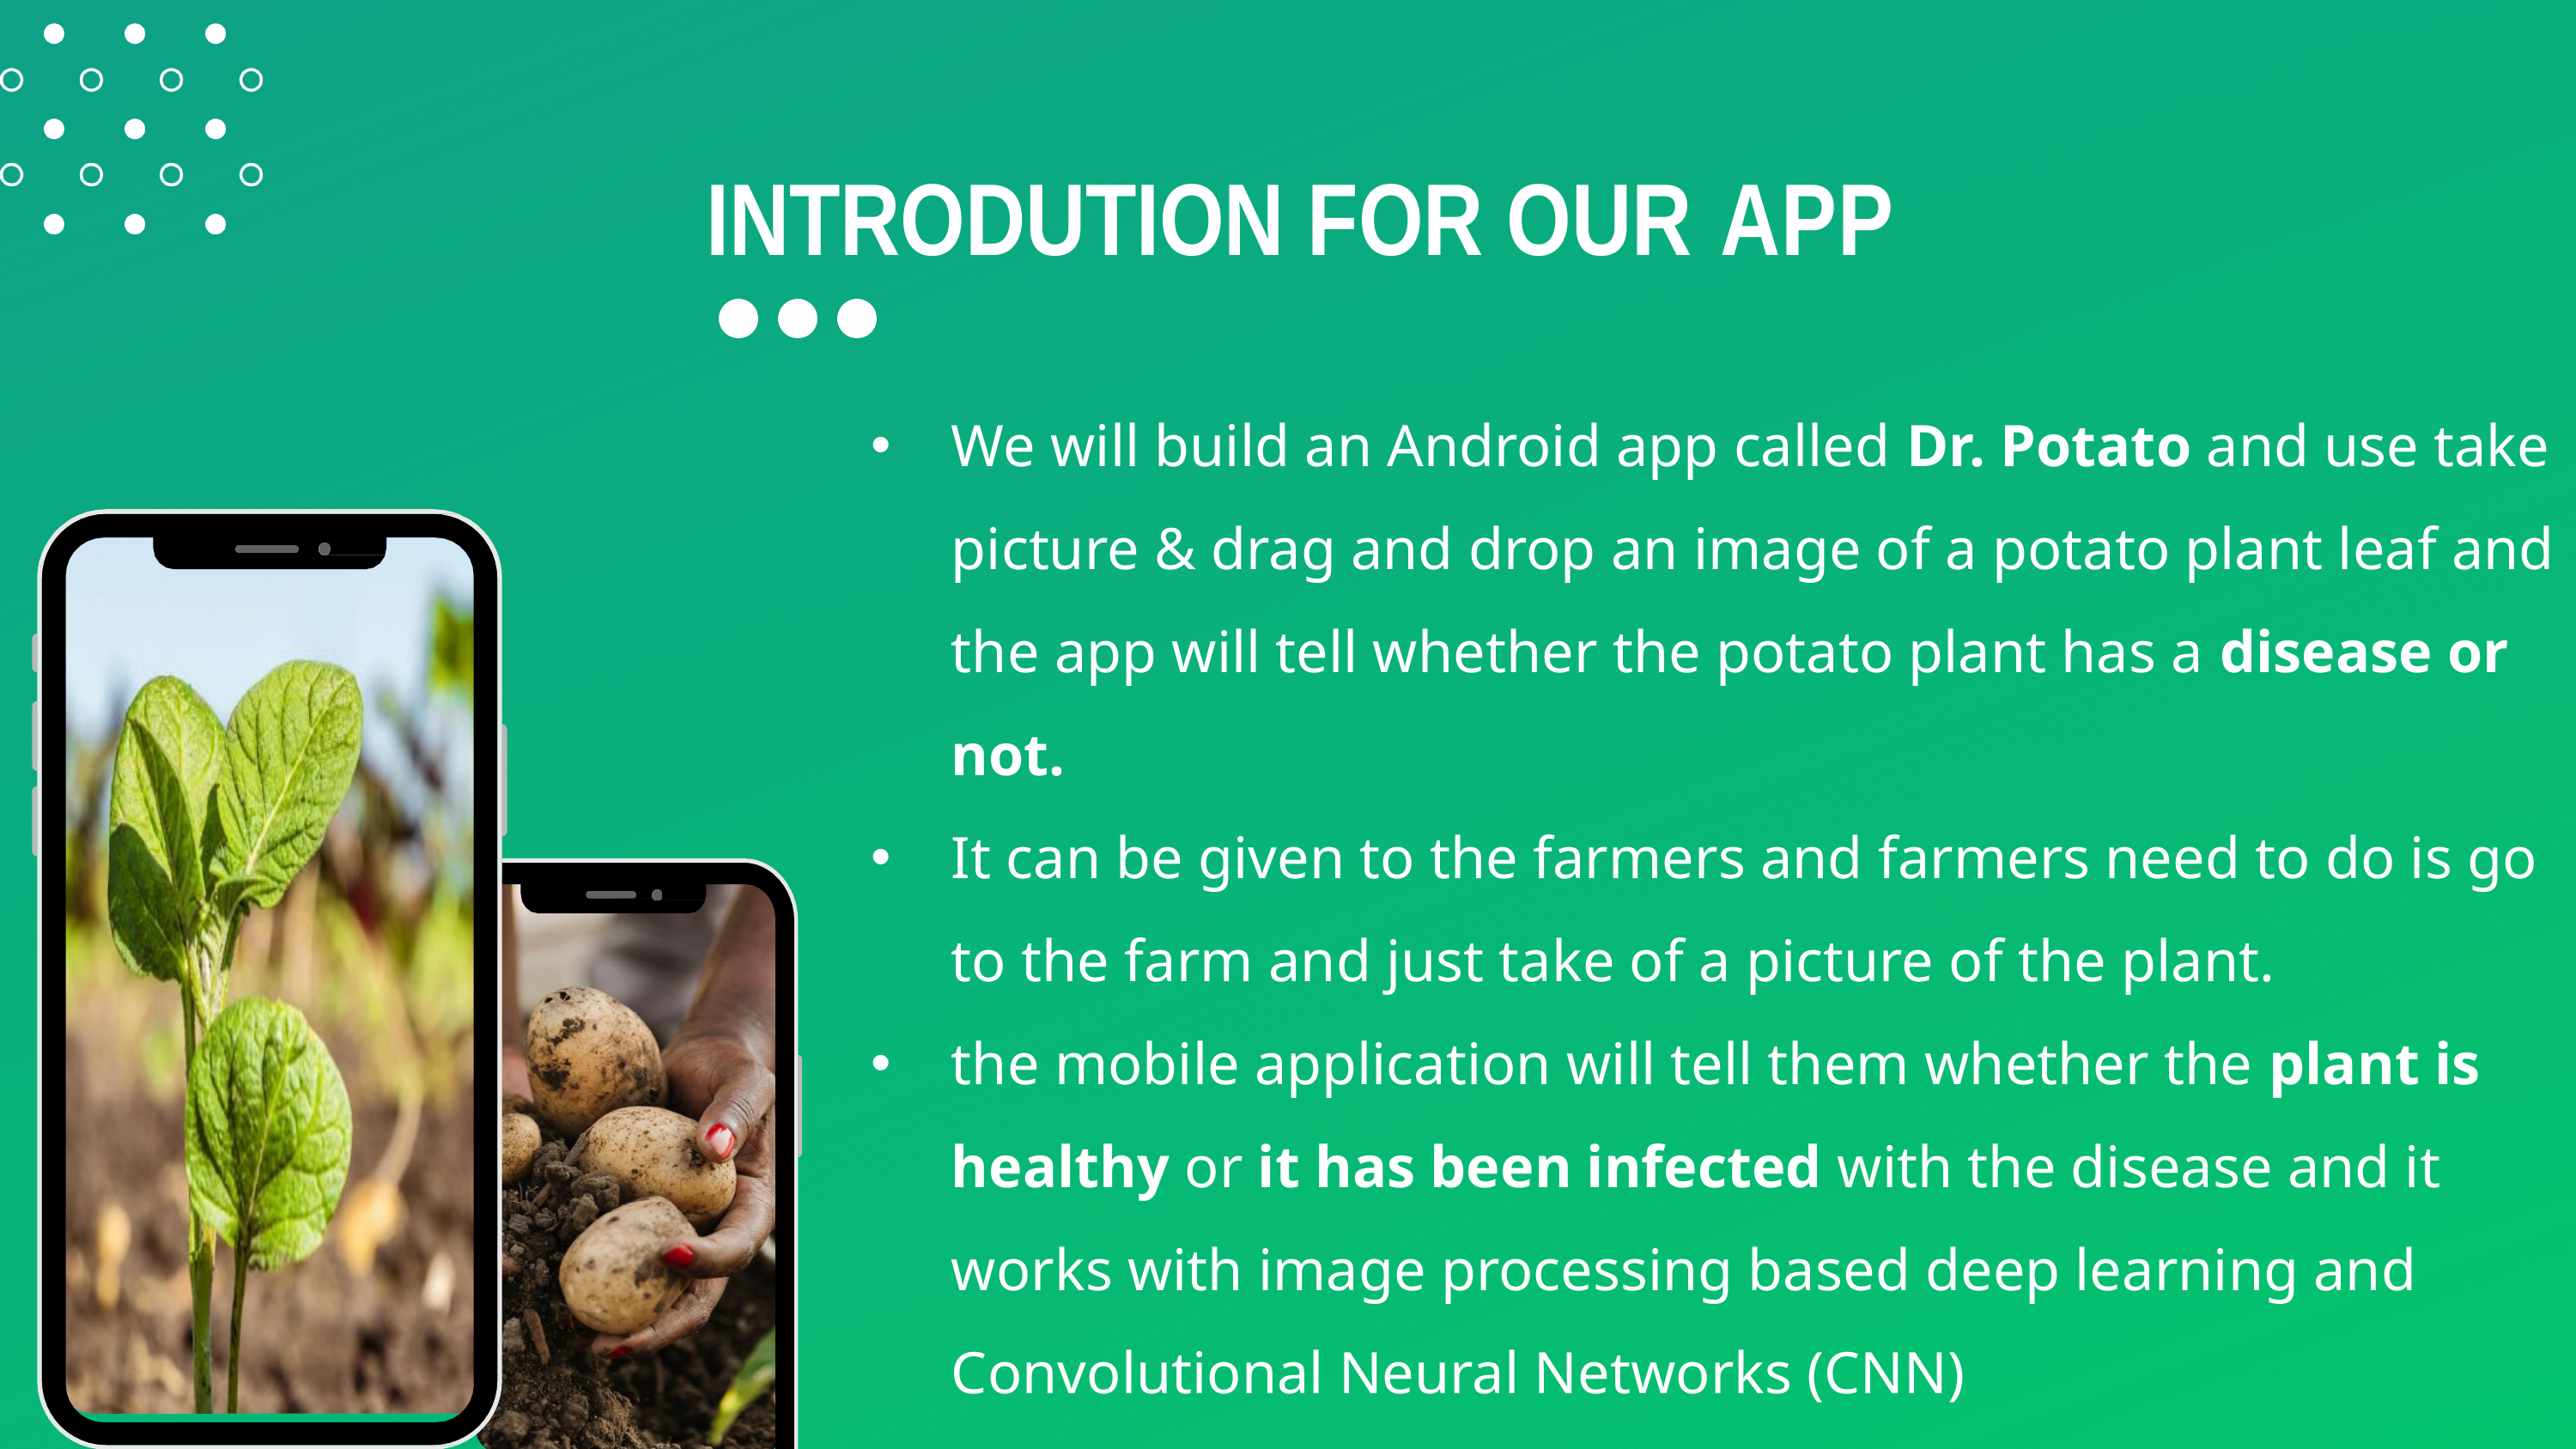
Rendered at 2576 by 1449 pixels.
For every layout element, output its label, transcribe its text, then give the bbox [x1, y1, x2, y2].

title INTRODUTION FOR OUR APP [562, 149, 2014, 408]
picture [0, 0, 2576, 1449]
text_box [0, 0, 263, 235]
text_box We will build an Android app called Dr. Potato and use take picture & drag and drop an image of a potato plant leaf and the app will tell whether the potato plant has a disease or not. It can be given to the farmers and farmers need to do is go to the farm and just take of a picture of the plant. the mobile application will tell them whether the plant is healthy or it has been infected with the disease and it works with image processing based deep learning and Convolutional Neural Networks (CNN) [858, 368, 2576, 1411]
picture [719, 299, 877, 338]
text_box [32, 509, 803, 1449]
